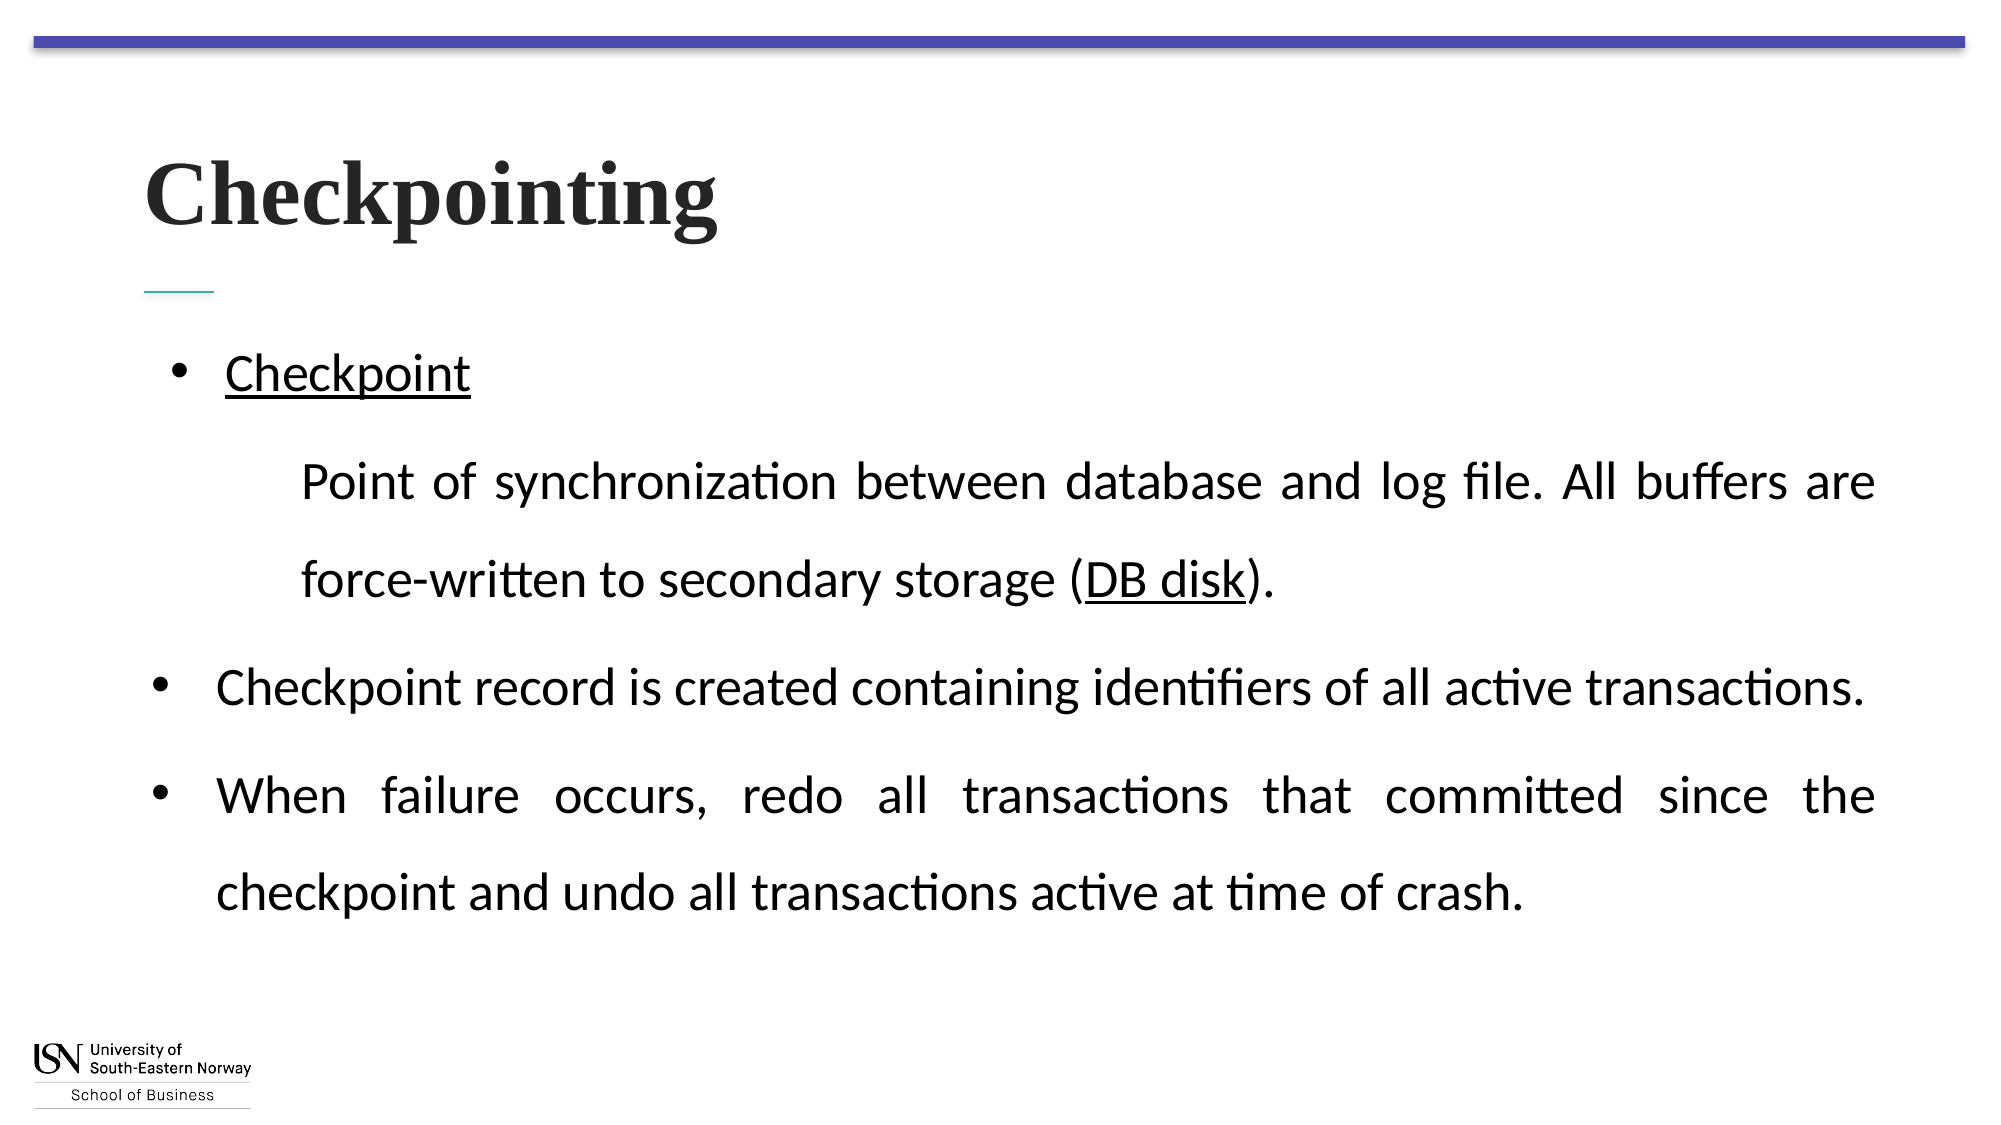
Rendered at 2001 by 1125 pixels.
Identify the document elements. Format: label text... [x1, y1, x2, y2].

list Checkpoint Point of synchronization between database and log file. All buffers are force-written to secondary storage (DB disk). Checkpoint record is created containing identifiers of all active transactions. When failure occurs, redo all transactions that committed since the checkpoint and undo all transactions active at time of crash. [136, 305, 1893, 971]
title Checkpointing [143, 93, 1885, 282]
picture [16, 1025, 274, 1125]
